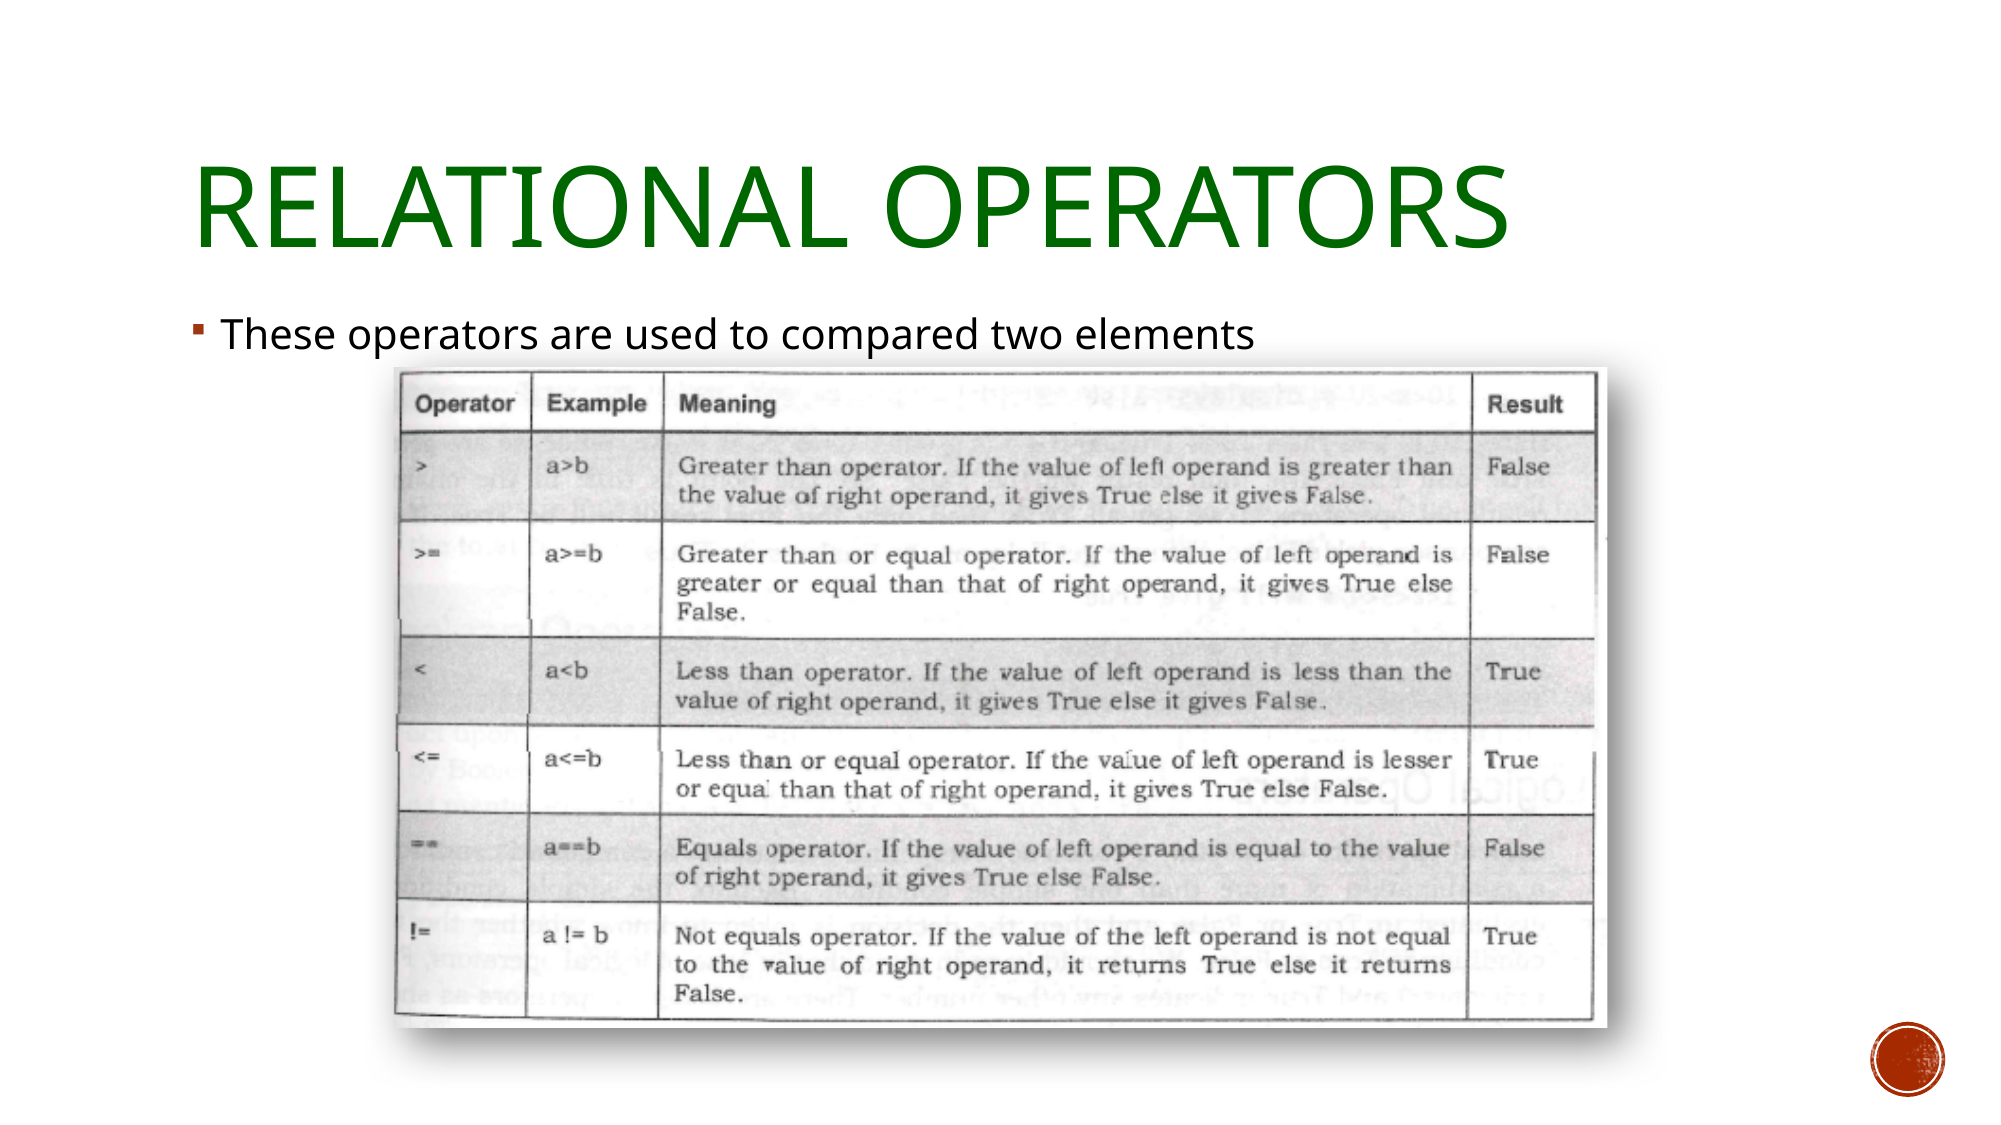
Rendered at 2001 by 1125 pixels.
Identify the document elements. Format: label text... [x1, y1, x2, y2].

list These operators are used to compared two elements [175, 306, 1826, 1013]
title Relational operators [175, 79, 1826, 306]
picture [393, 367, 1608, 1028]
